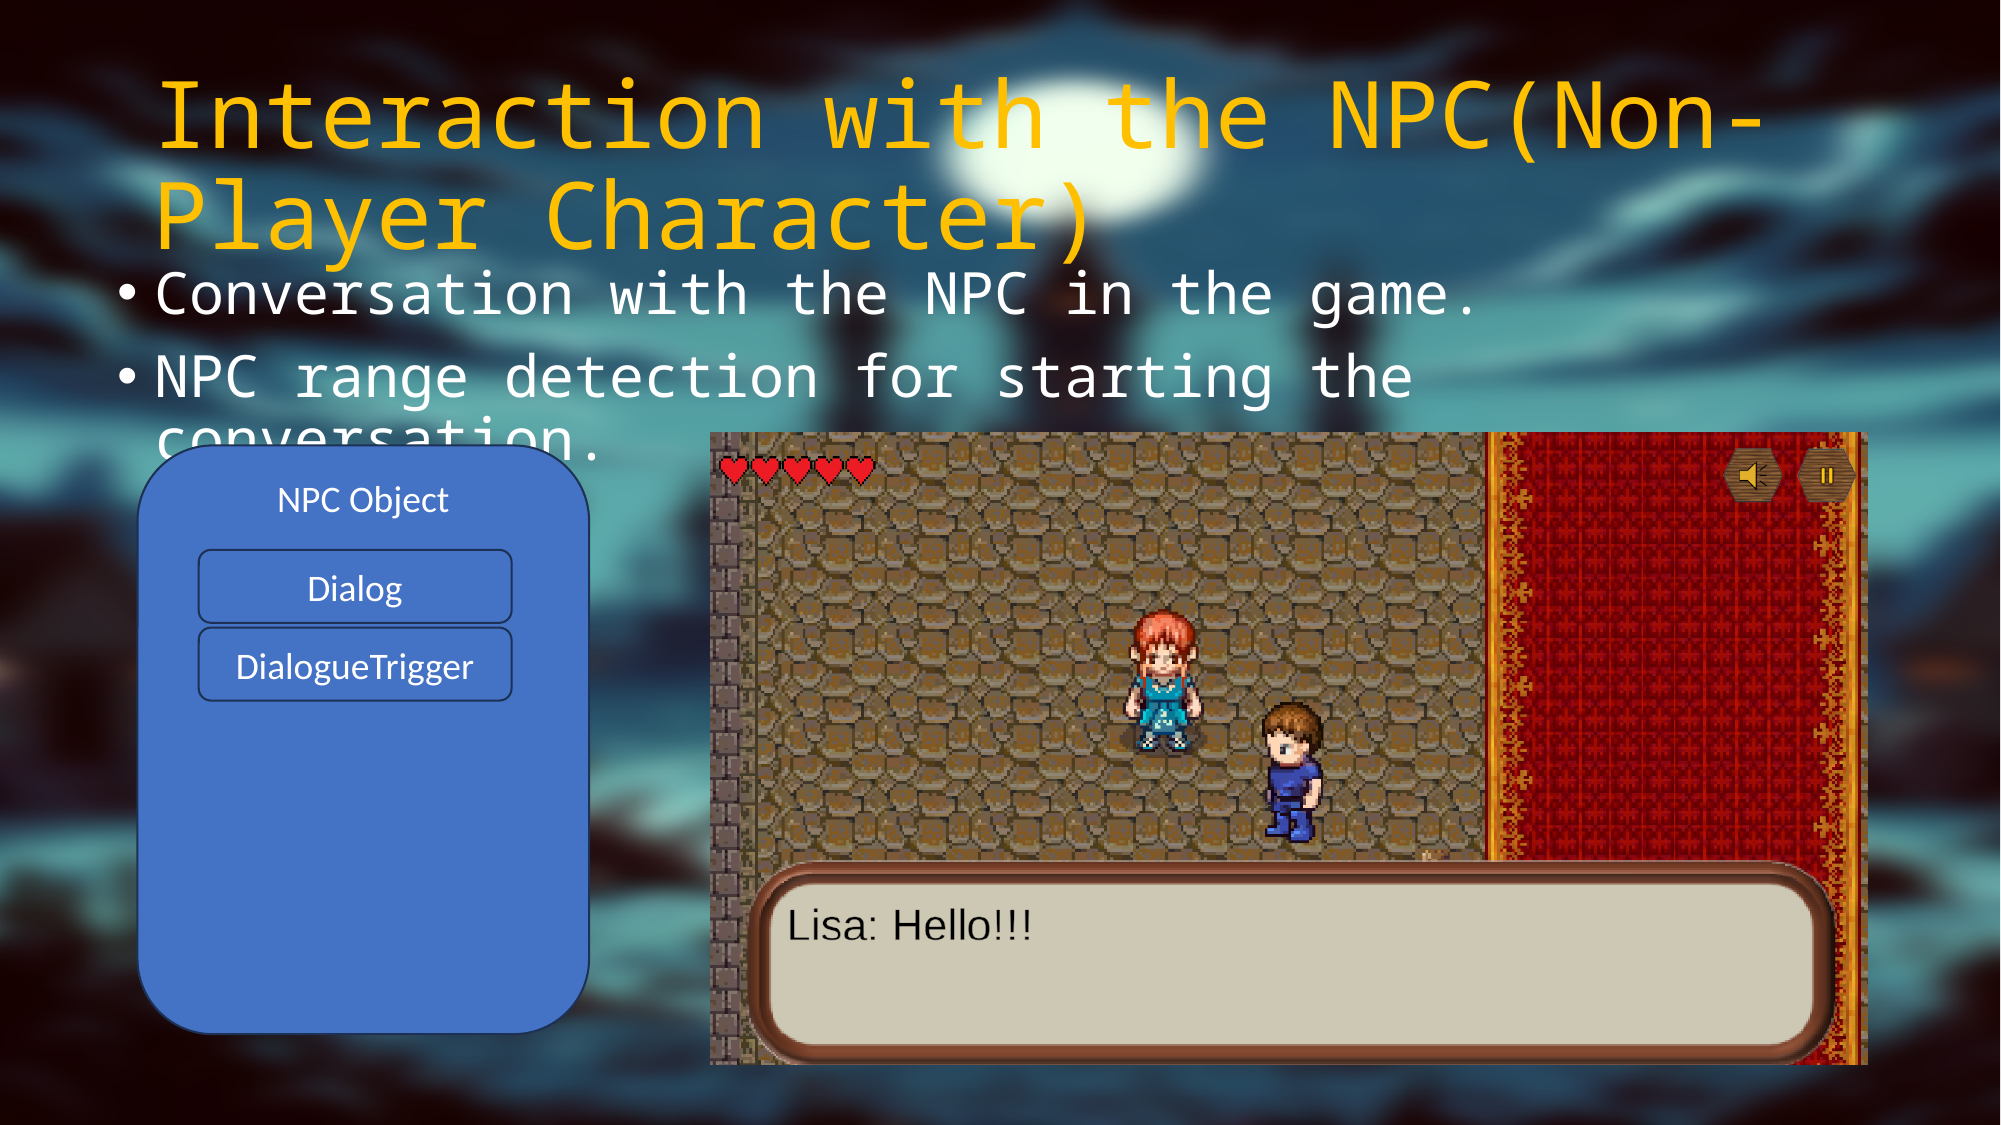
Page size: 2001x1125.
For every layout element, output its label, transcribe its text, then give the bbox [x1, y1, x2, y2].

text_box Dialog [197, 548, 513, 624]
text_box DialogueTrigger [197, 626, 513, 702]
picture [0, 0, 2001, 1125]
text_box NPC Object [136, 444, 591, 1036]
title Interaction with the NPC(Non-Player Character) [137, 59, 1863, 278]
list Conversation with the NPC in the game. NPC range detection for starting the conversation. [101, 256, 1827, 1025]
